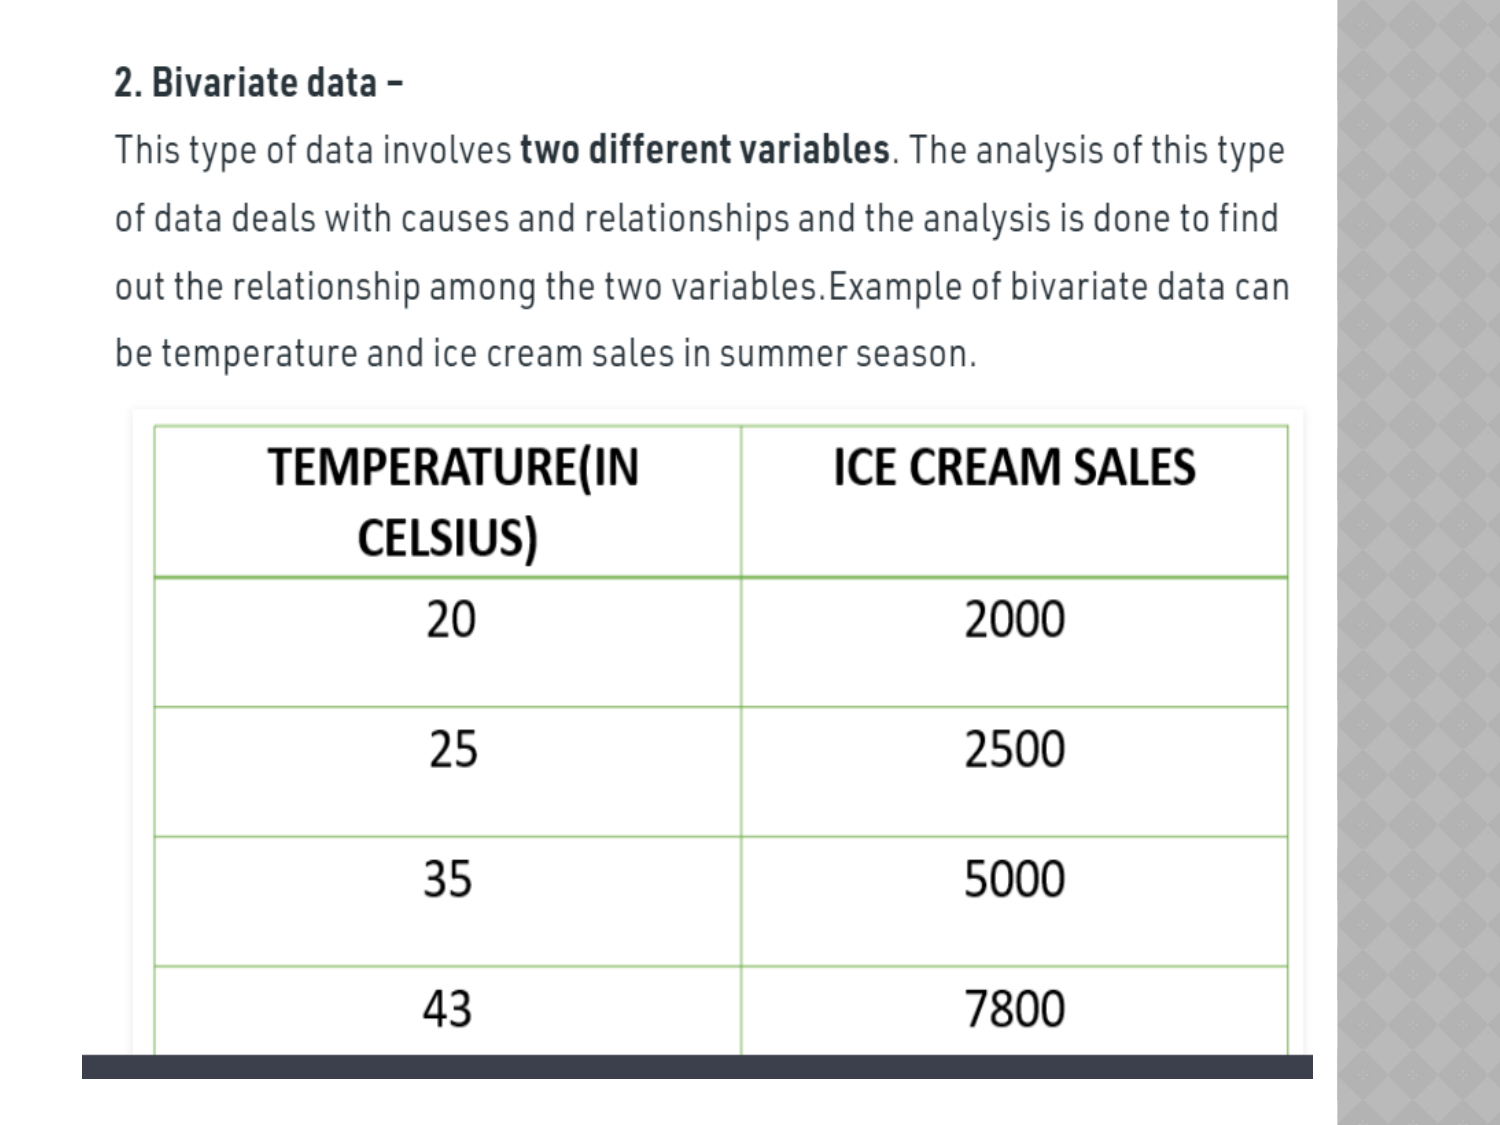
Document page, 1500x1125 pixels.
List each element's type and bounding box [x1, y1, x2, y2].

list [81, 46, 1313, 1079]
